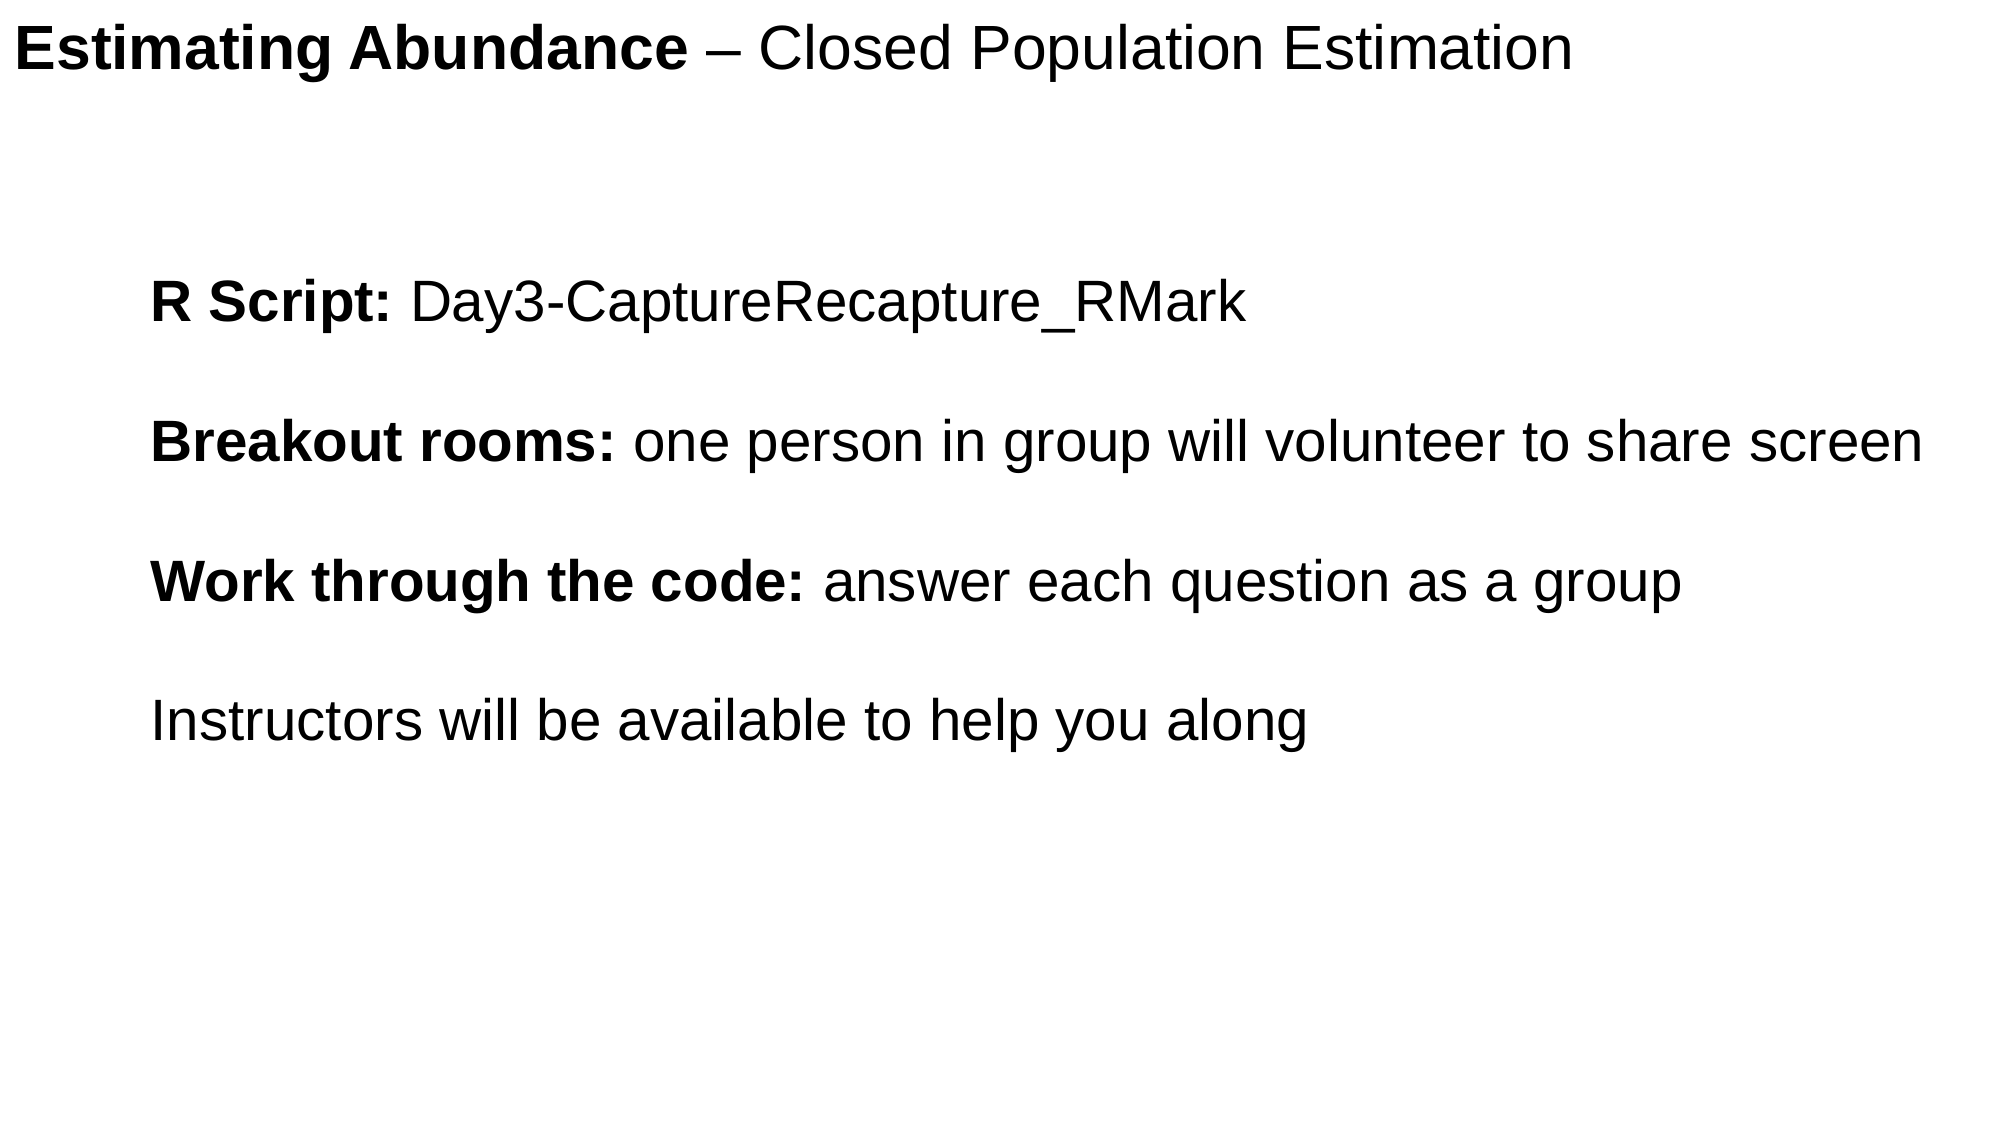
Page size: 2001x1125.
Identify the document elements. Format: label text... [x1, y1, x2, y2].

text_box R Script: Day3-CaptureRecapture_RMark Breakout rooms: one person in group will volunteer to share screen Work through the code: answer each question as a group Instructors will be available to help you along [135, 255, 2000, 900]
text_box Estimating Abundance – Closed Population Estimation [0, 0, 1707, 90]
